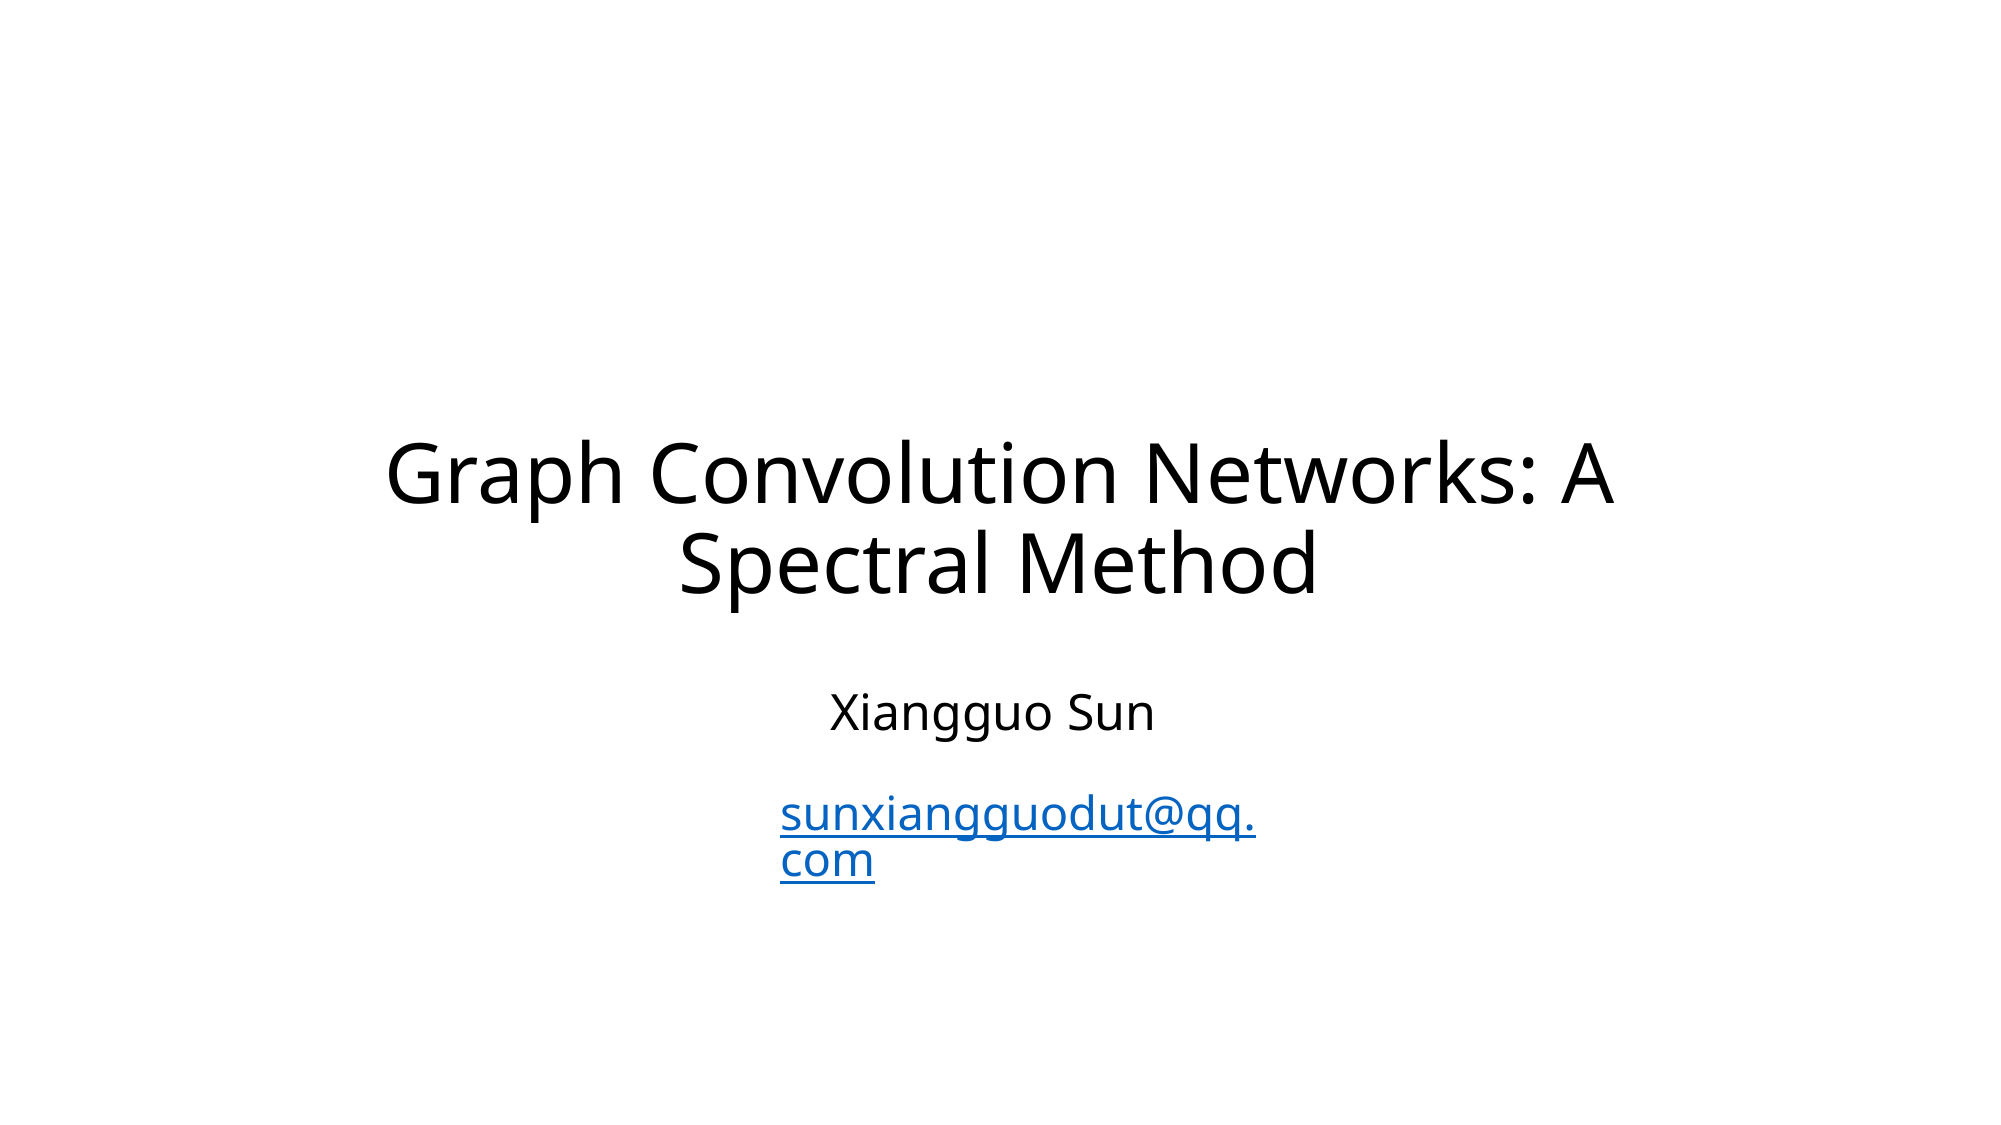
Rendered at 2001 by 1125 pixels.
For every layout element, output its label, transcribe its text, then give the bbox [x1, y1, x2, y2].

subtitle Xiangguo Sun [744, 679, 1256, 753]
text_box sunxiangguodut@qq.com [765, 777, 1277, 851]
title Graph Convolution Networks: A Spectral Method [249, 416, 1750, 619]
